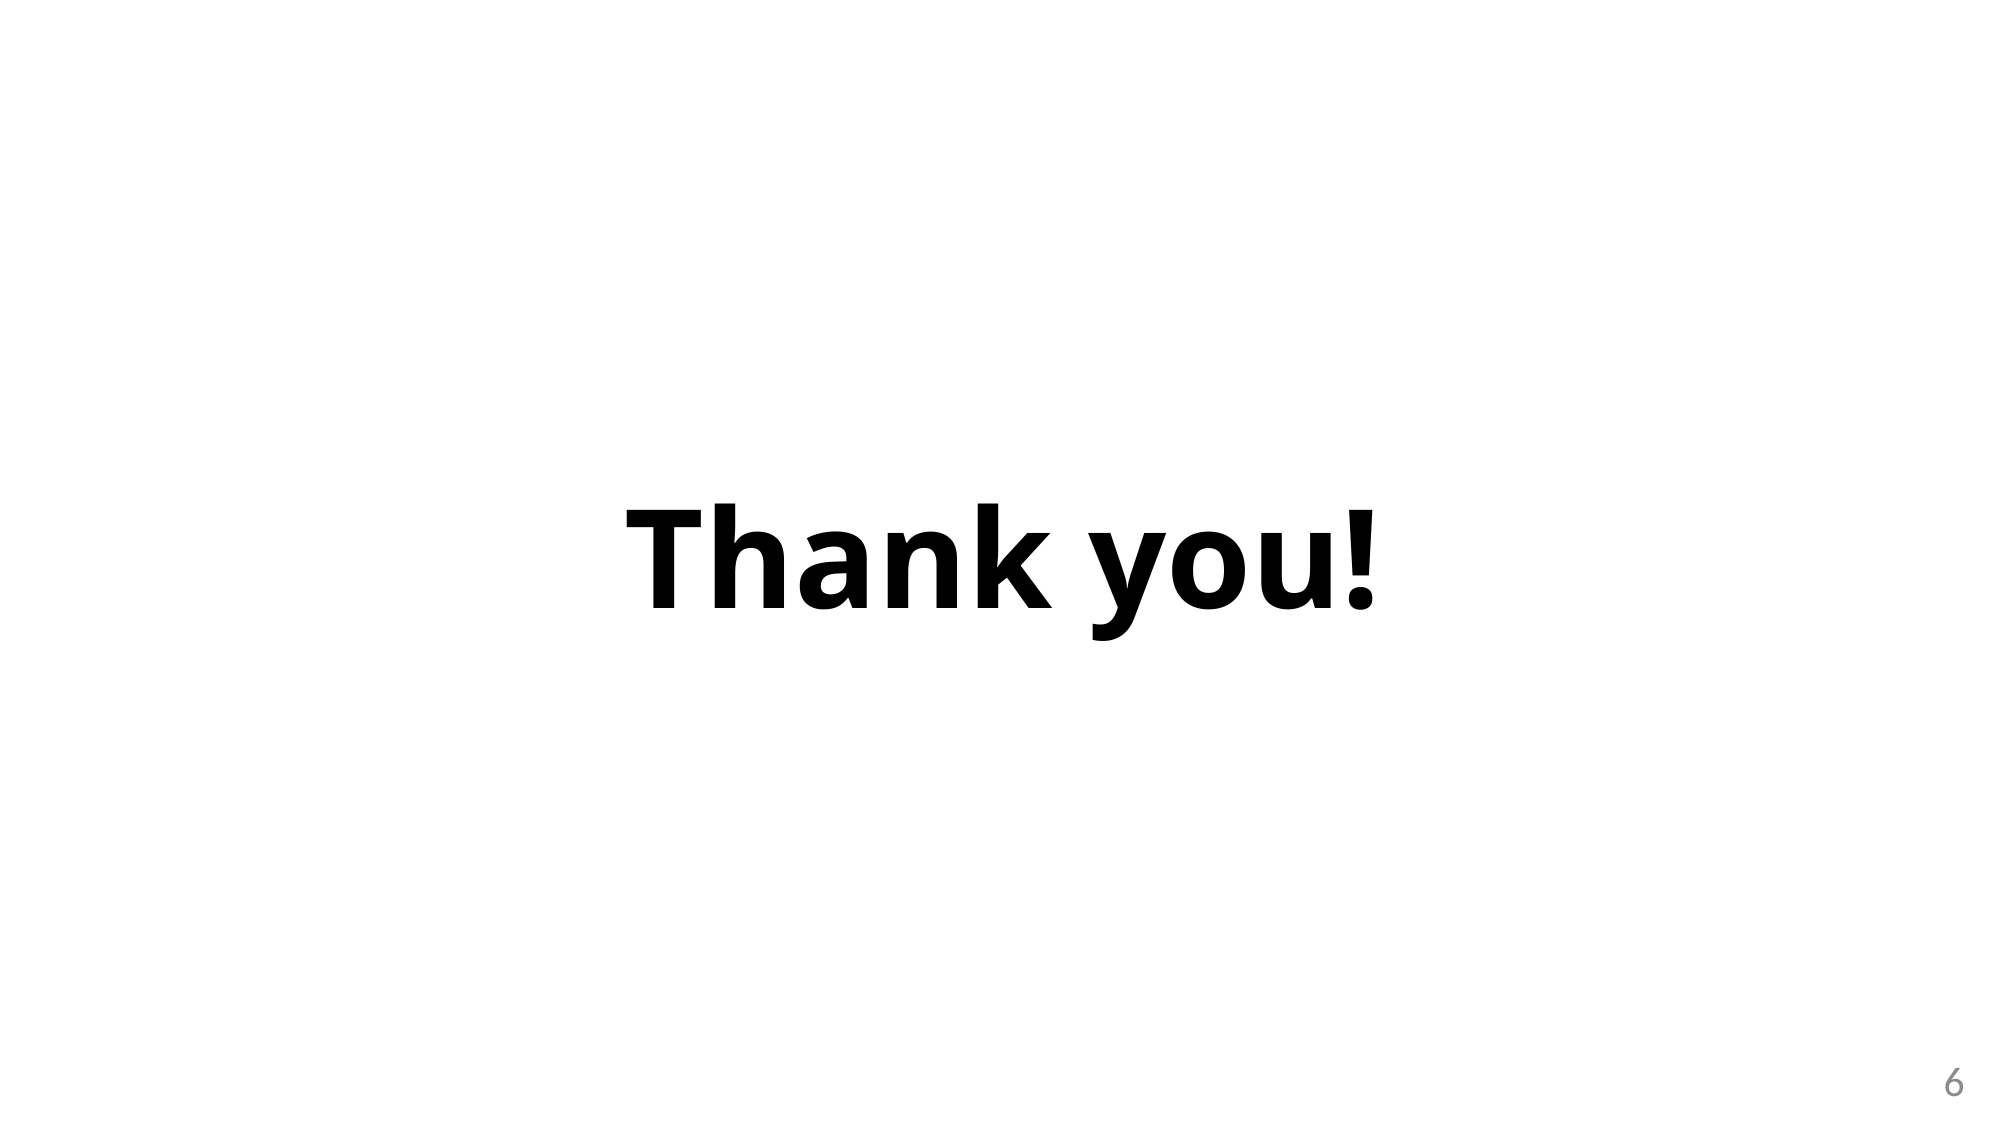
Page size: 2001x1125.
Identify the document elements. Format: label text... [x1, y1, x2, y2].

slide_number 6 [1530, 1050, 1980, 1110]
text_box Thank you! [77, 479, 1929, 649]
